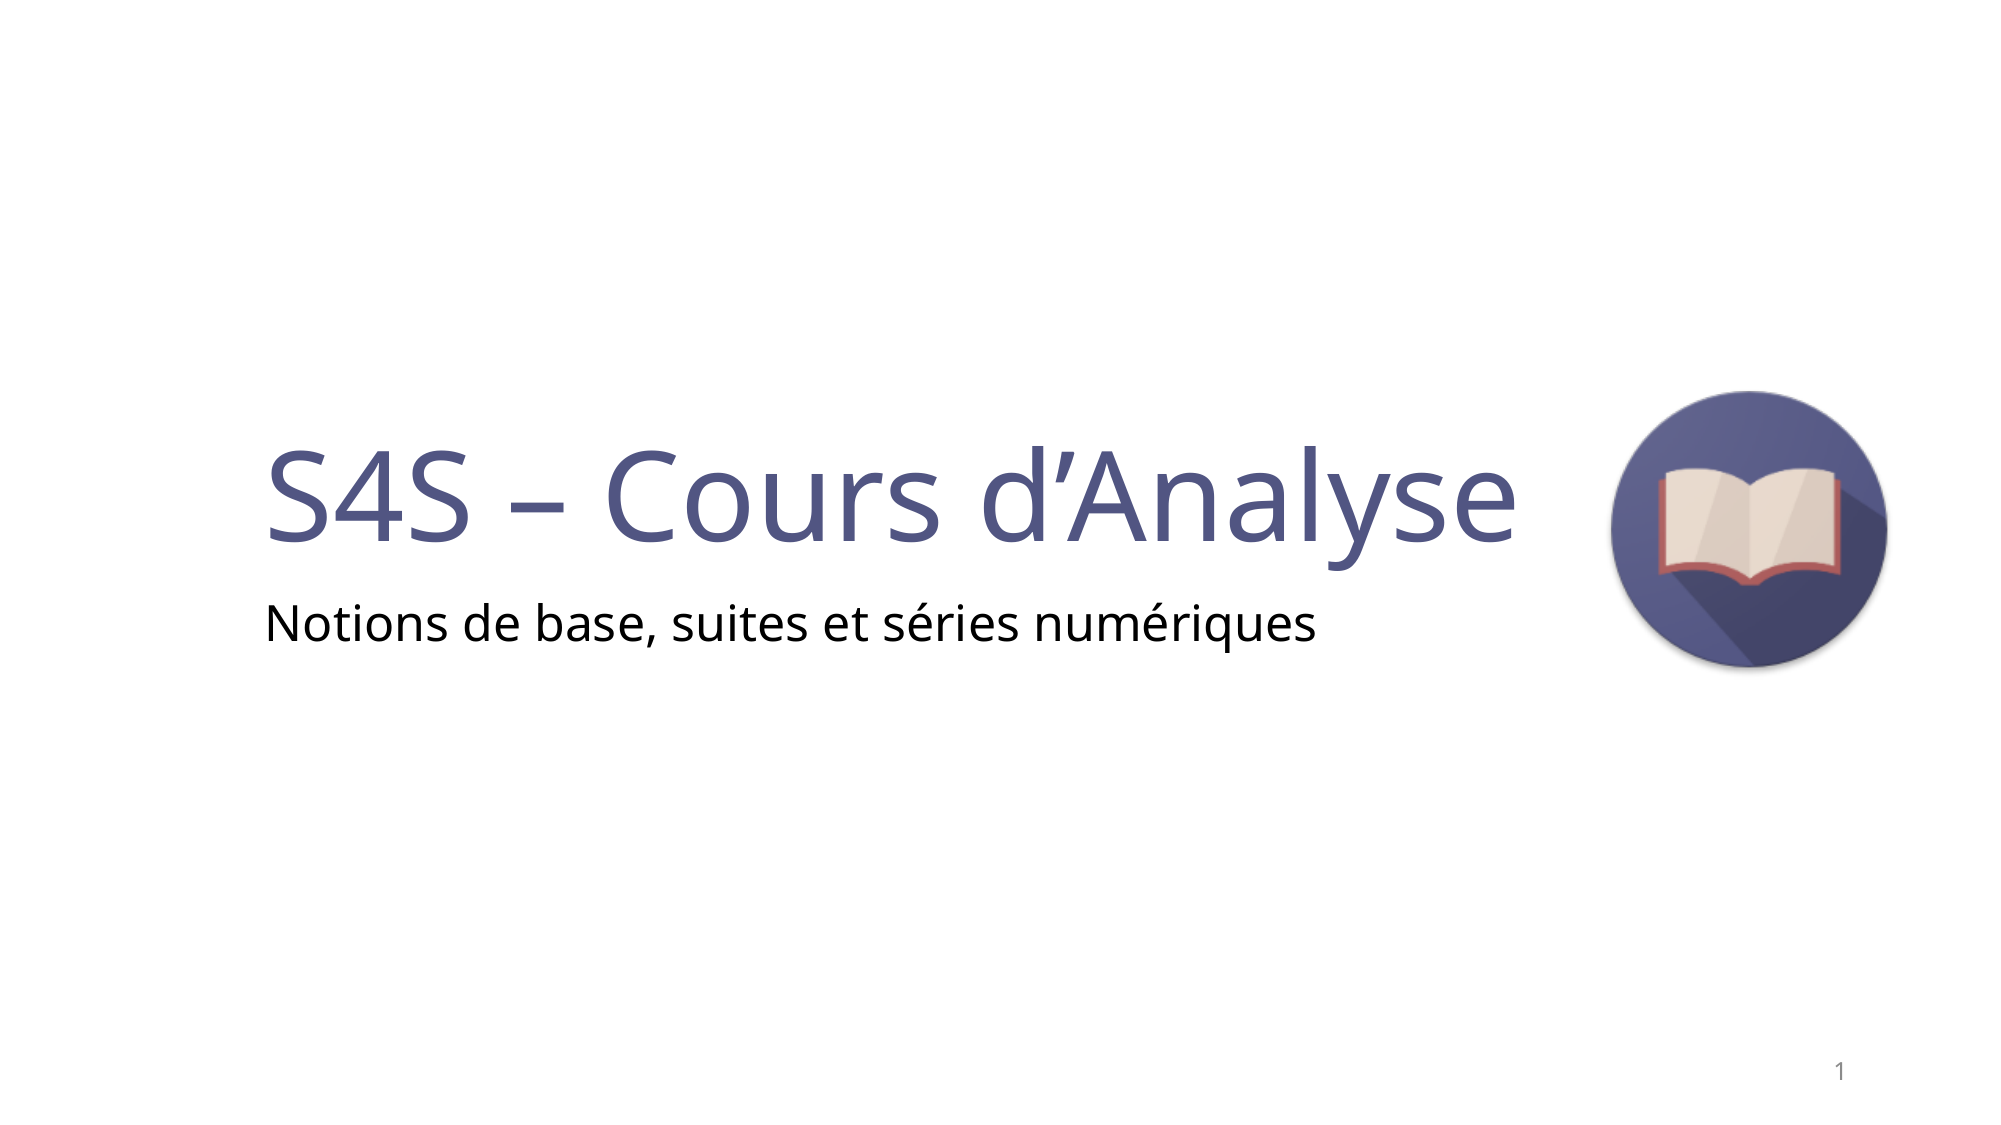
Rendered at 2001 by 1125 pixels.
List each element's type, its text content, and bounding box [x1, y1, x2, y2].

picture [1599, 379, 1900, 680]
slide_number 1 [1412, 1042, 1863, 1103]
subtitle Notions de base, suites et séries numériques [249, 590, 1750, 863]
title S4S – Cours d’Analyse [249, 184, 1750, 576]
